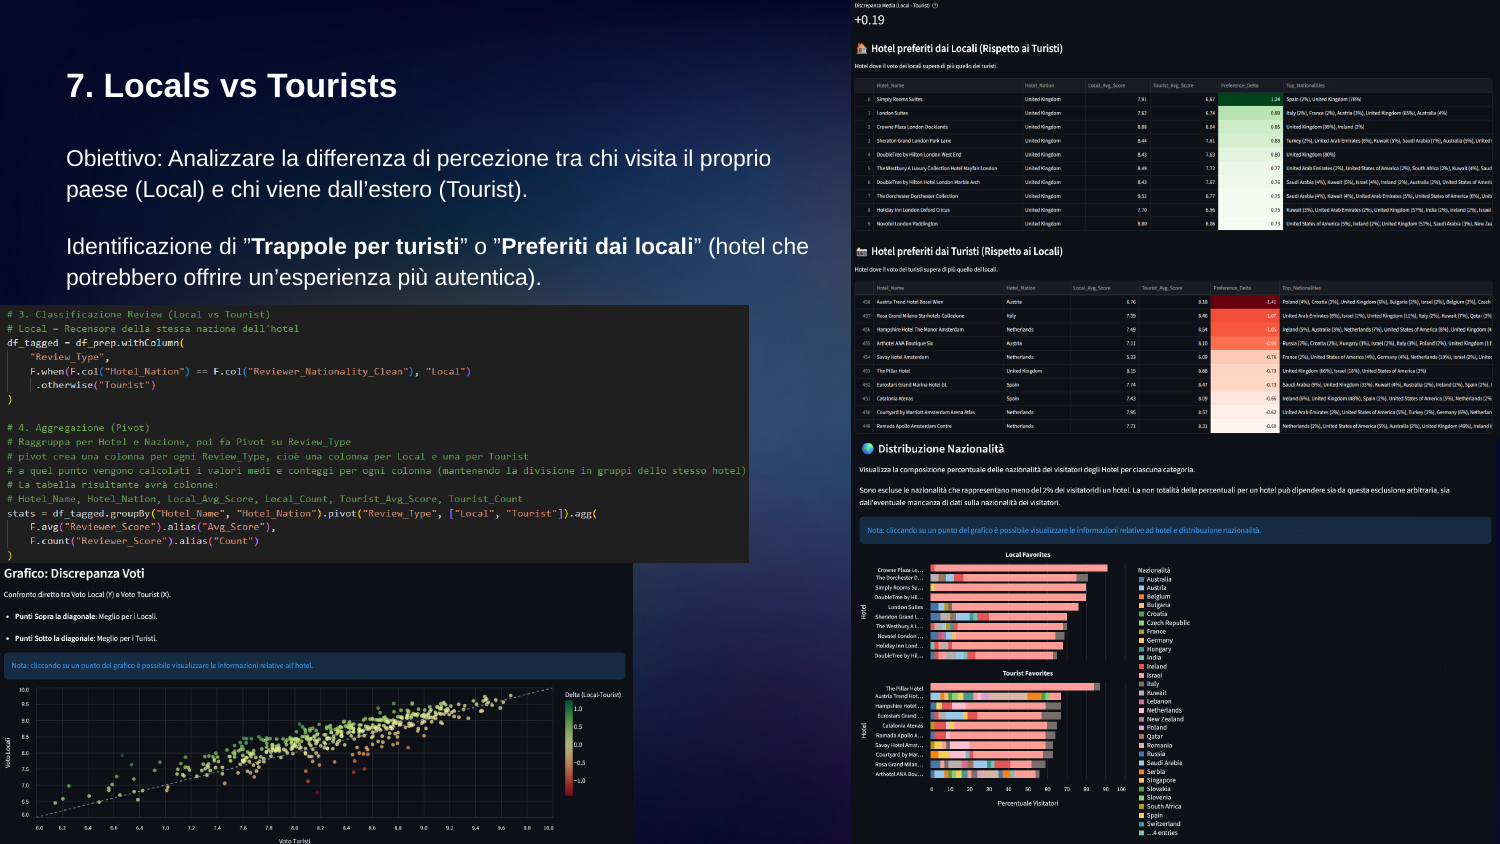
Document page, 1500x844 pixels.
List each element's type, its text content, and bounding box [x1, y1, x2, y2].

picture [0, 0, 1500, 844]
title 7. Locals vs Tourists [51, 48, 846, 124]
list Obiettivo: Analizzare la differenza di percezione tra chi visita il proprio paese (Local) e chi viene dall’estero (Tourist). Identificazione di ”Trappole per turisti” o ”Preferiti dai locali” (hotel che potrebbero offrire un’esperienza più autentica). [51, 124, 835, 306]
